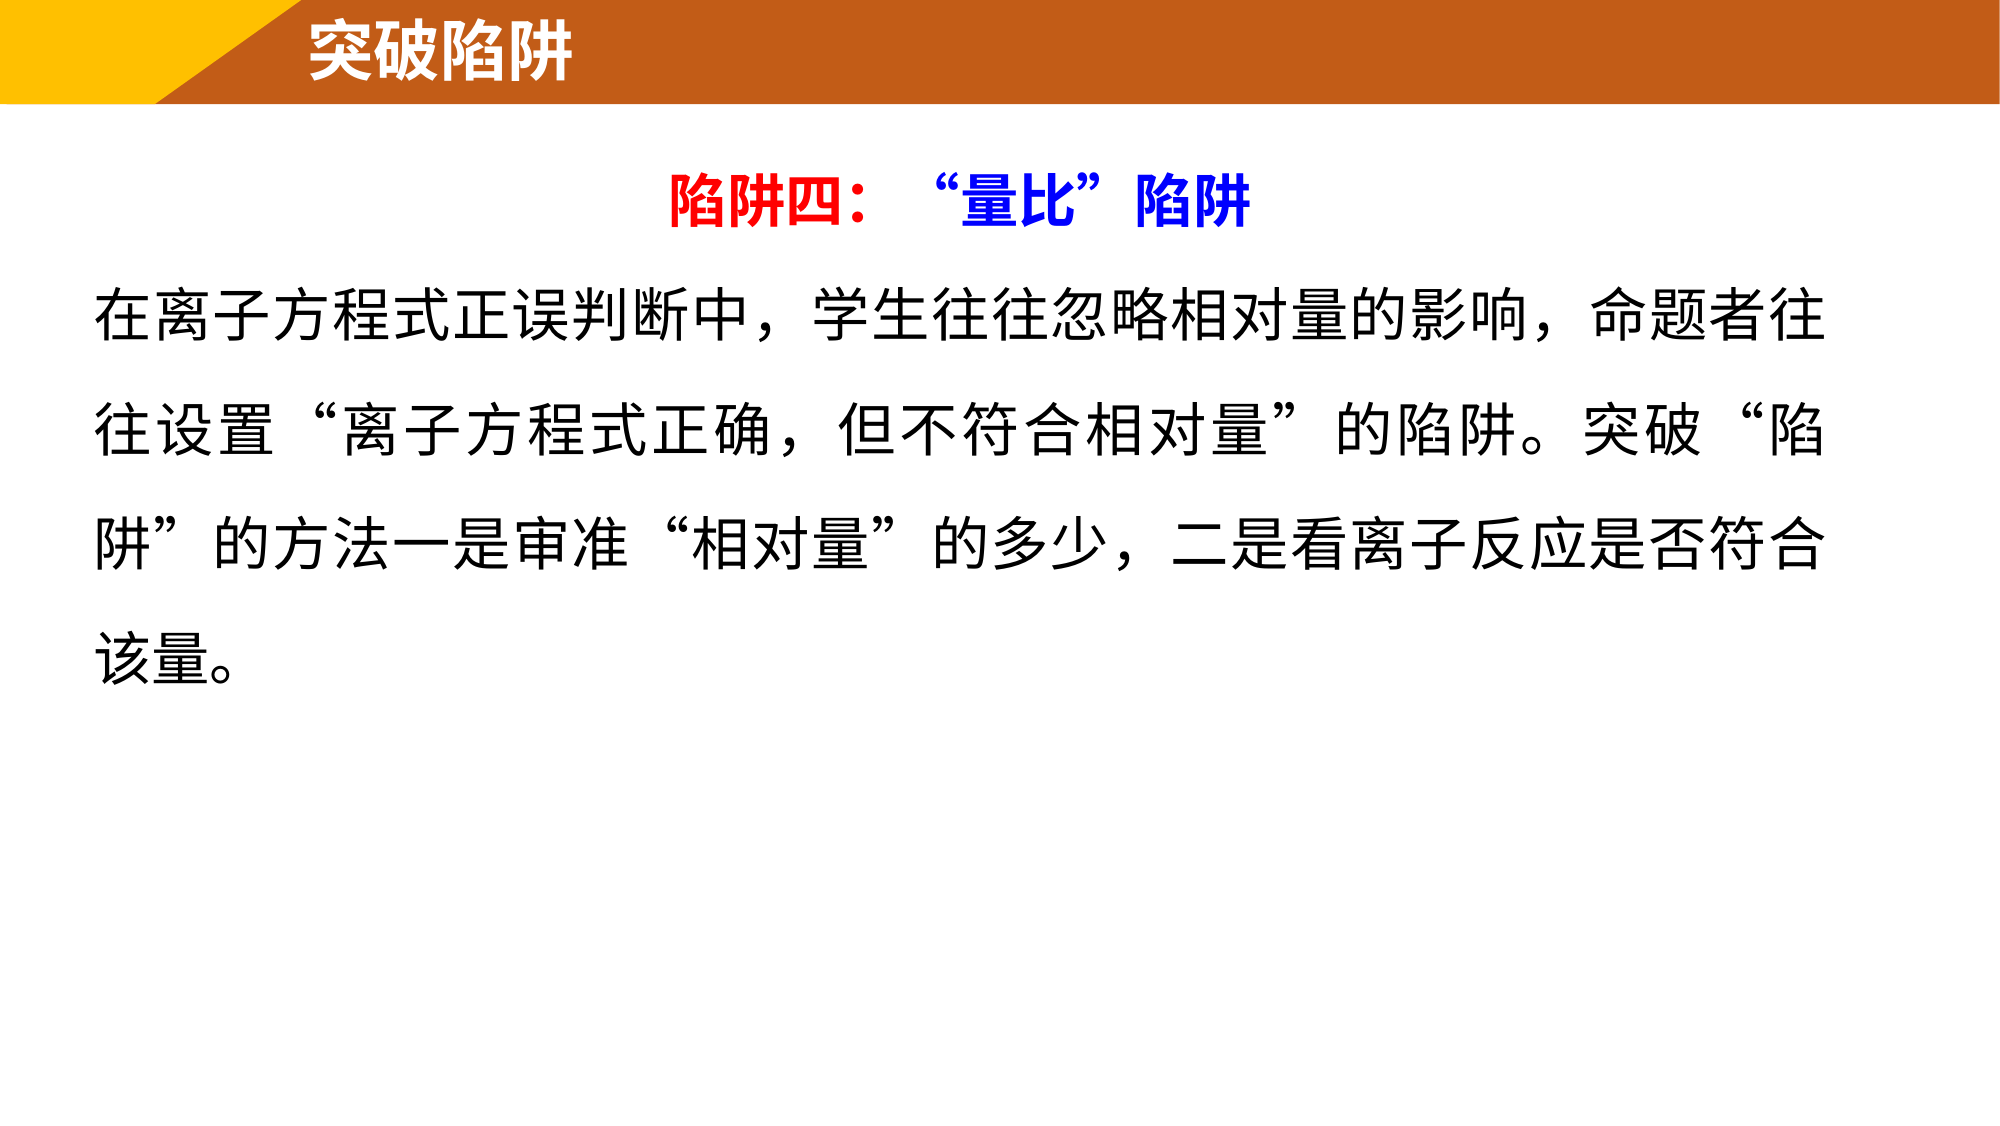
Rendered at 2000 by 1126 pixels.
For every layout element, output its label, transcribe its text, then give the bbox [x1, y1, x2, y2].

text_box 陷阱四：“量比”陷阱 在离子方程式正误判断中，学生往往忽略相对量的影响，命题者往往设置“离子方程式正确，但不符合相对量”的陷阱。突破“陷阱”的方法一是审准“相对量”的多少，二是看离子反应是否符合该量。 [78, 111, 1842, 700]
text_box 突破陷阱 [287, 0, 651, 99]
